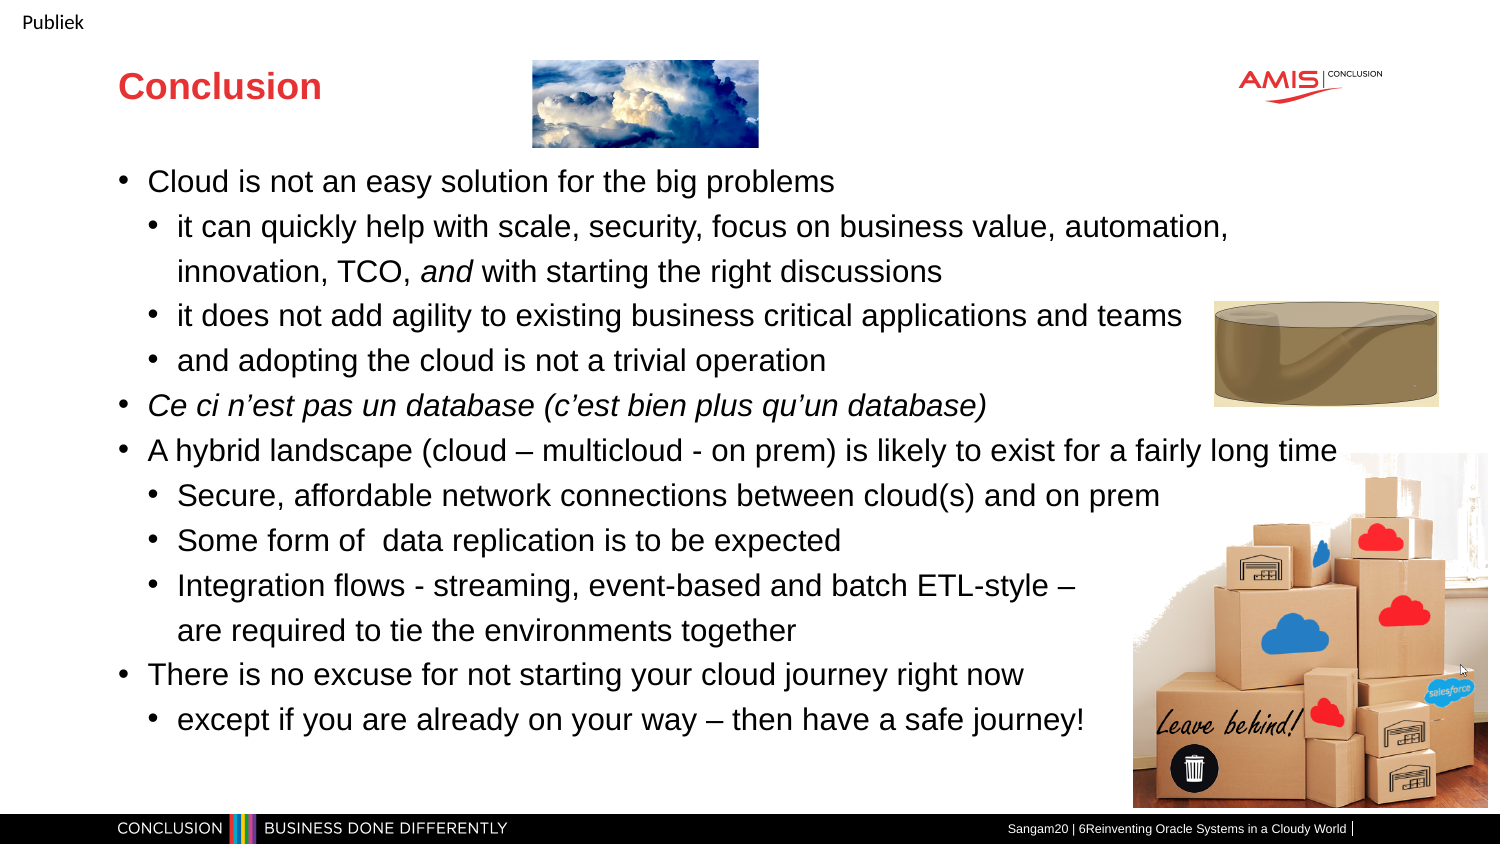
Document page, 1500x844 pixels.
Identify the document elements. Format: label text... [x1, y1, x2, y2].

list Cloud is not an easy solution for the big problems it can quickly help with scale, security, focus on business value, automation, innovation, TCO, and with starting the right discussions it does not add agility to existing business critical applications and teams and adopting the cloud is not a trivial operation Ce ci n’est pas un database (c’est bien plus qu’un database) A hybrid landscape (cloud – multicloud - on prem) is likely to exist for a fairly long time Secure, affordable network connections between cloud(s) and on prem Some form of data replication is to be expected Integration flows - streaming, event-based and batch ETL-style – are required to tie the environments together There is no excuse for not starting your cloud journey right now except if you are already on your way – then have a safe journey! [118, 153, 1347, 774]
picture [239, 814, 1500, 844]
picture [532, 60, 759, 148]
picture [0, 814, 236, 844]
picture [1214, 301, 1439, 407]
picture [1133, 453, 1488, 809]
footer Sangam20 | 6Reinventing Oracle Systems in a Cloudy World [814, 820, 1347, 839]
title Conclusion [118, 47, 1205, 130]
picture [1205, 59, 1388, 106]
